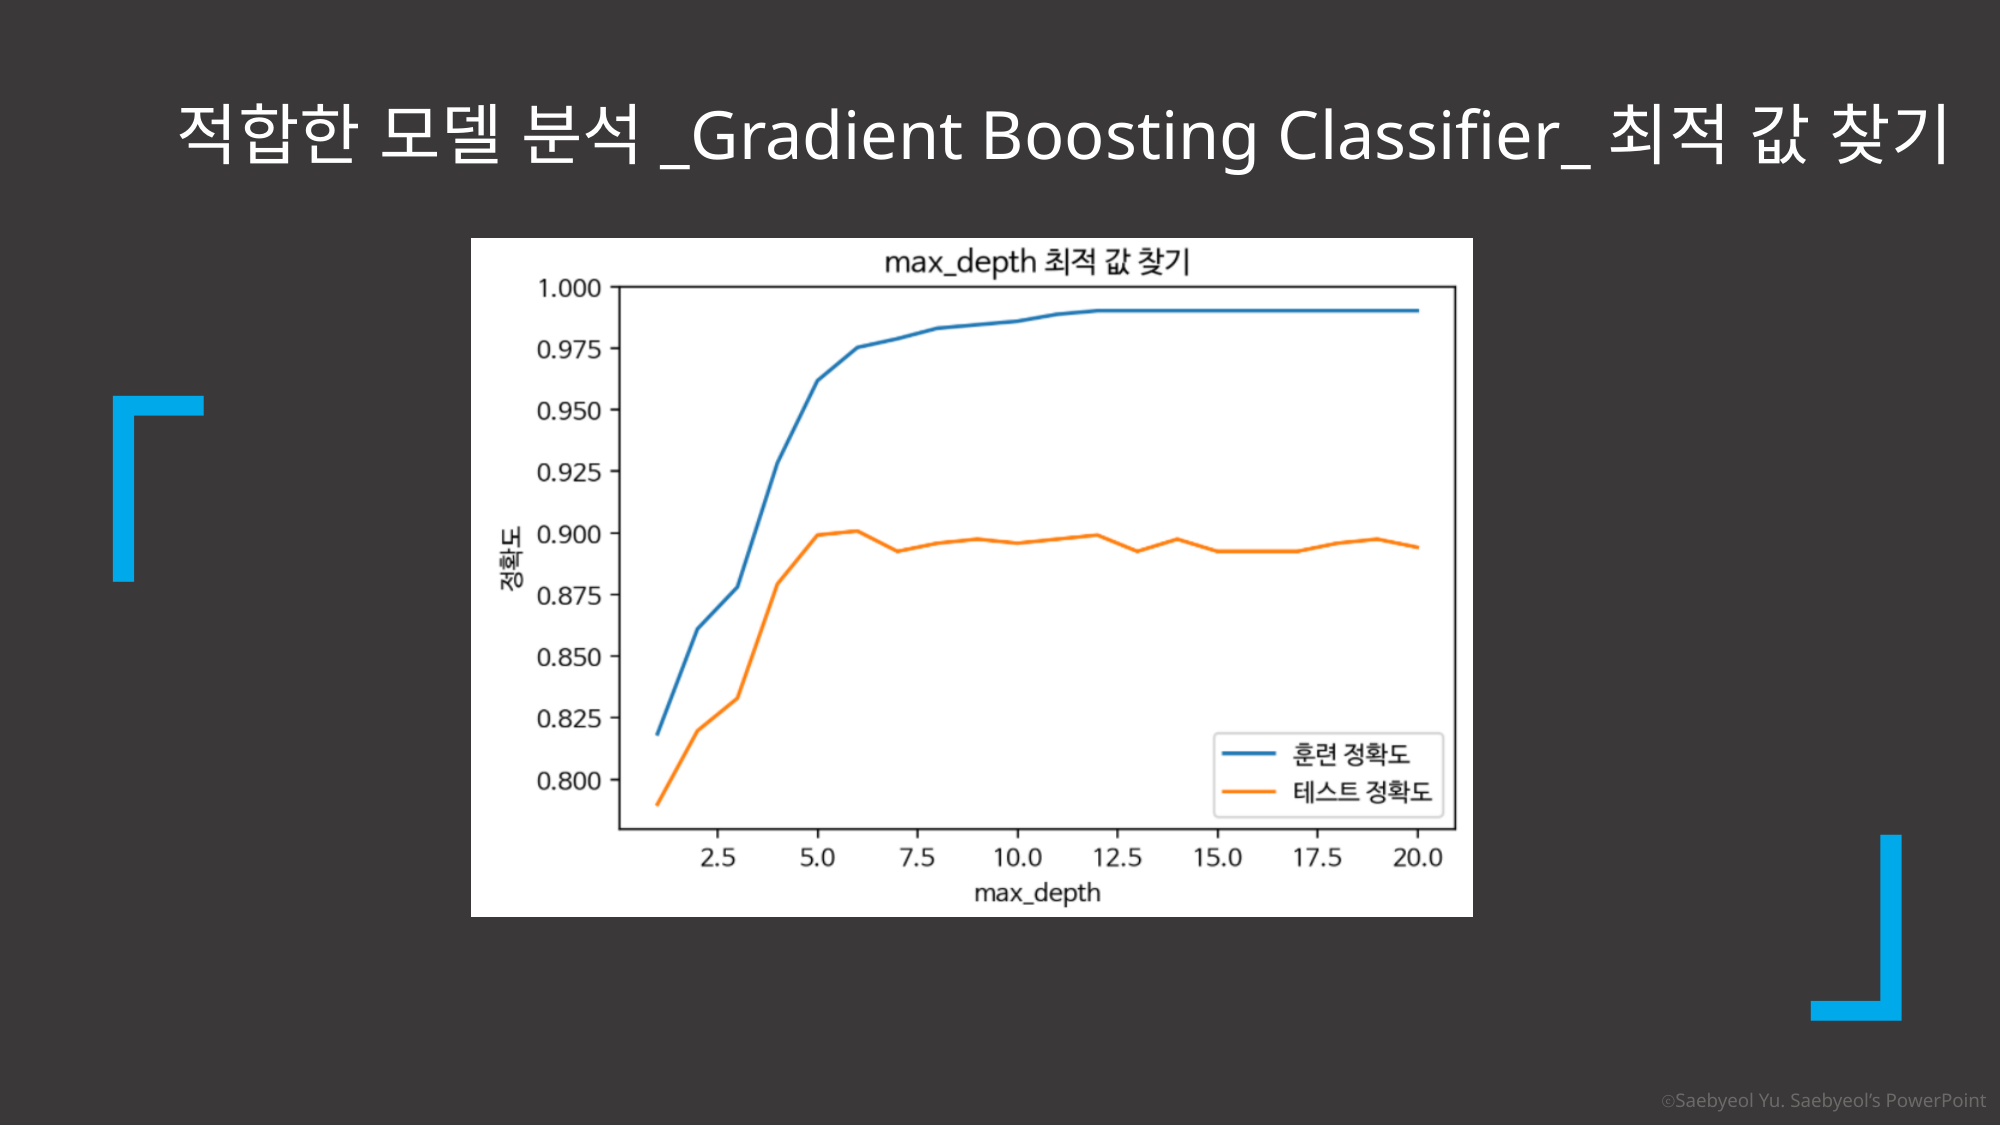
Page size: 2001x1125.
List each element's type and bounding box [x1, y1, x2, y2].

text_box [0, 0, 2000, 1065]
picture [471, 238, 1473, 917]
